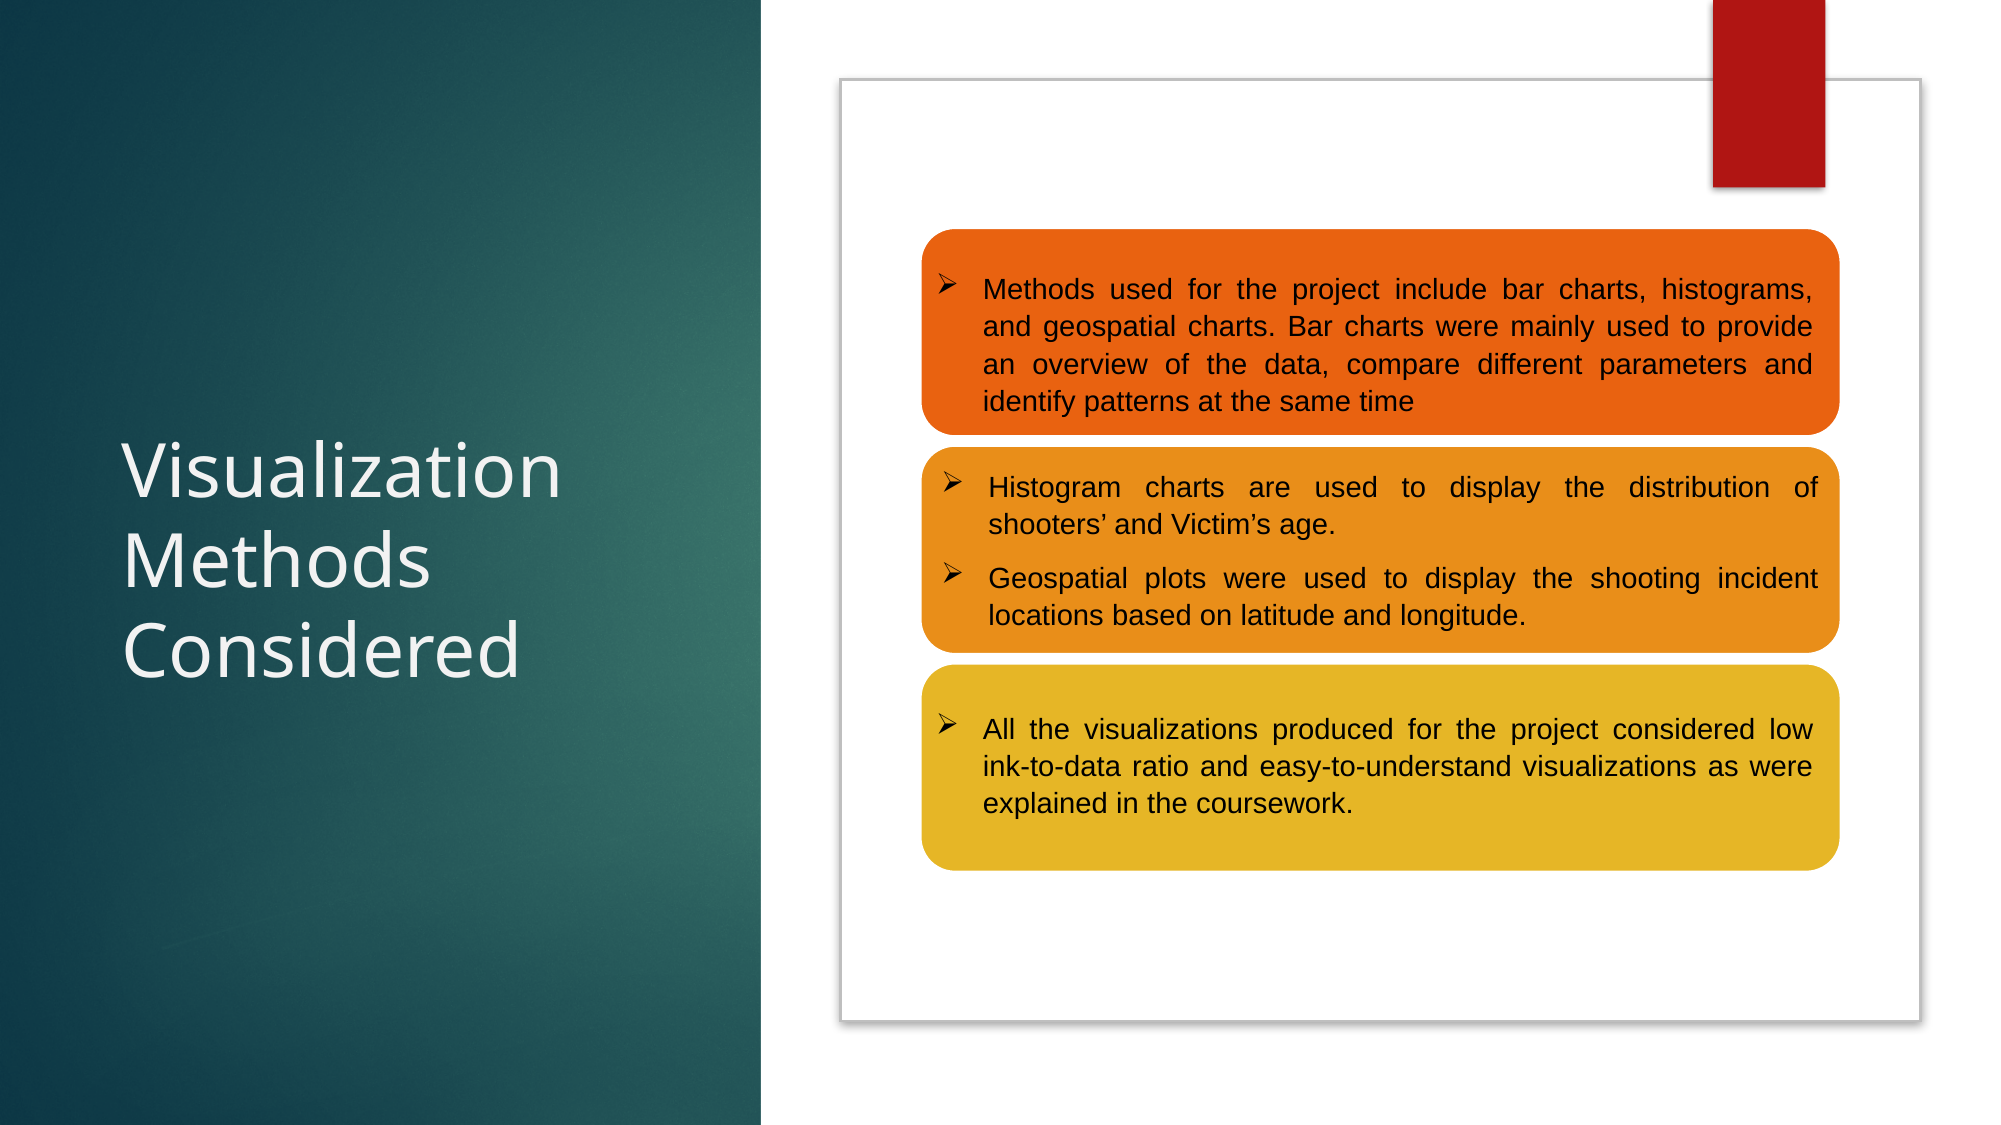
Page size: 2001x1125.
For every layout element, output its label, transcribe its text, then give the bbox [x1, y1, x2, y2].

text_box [919, 227, 1842, 873]
text_box [1713, 0, 1826, 188]
text_box [760, 0, 2000, 1125]
title Visualization Methods Considered [106, 174, 682, 942]
text_box [0, 0, 760, 1125]
text_box [840, 79, 1921, 1022]
